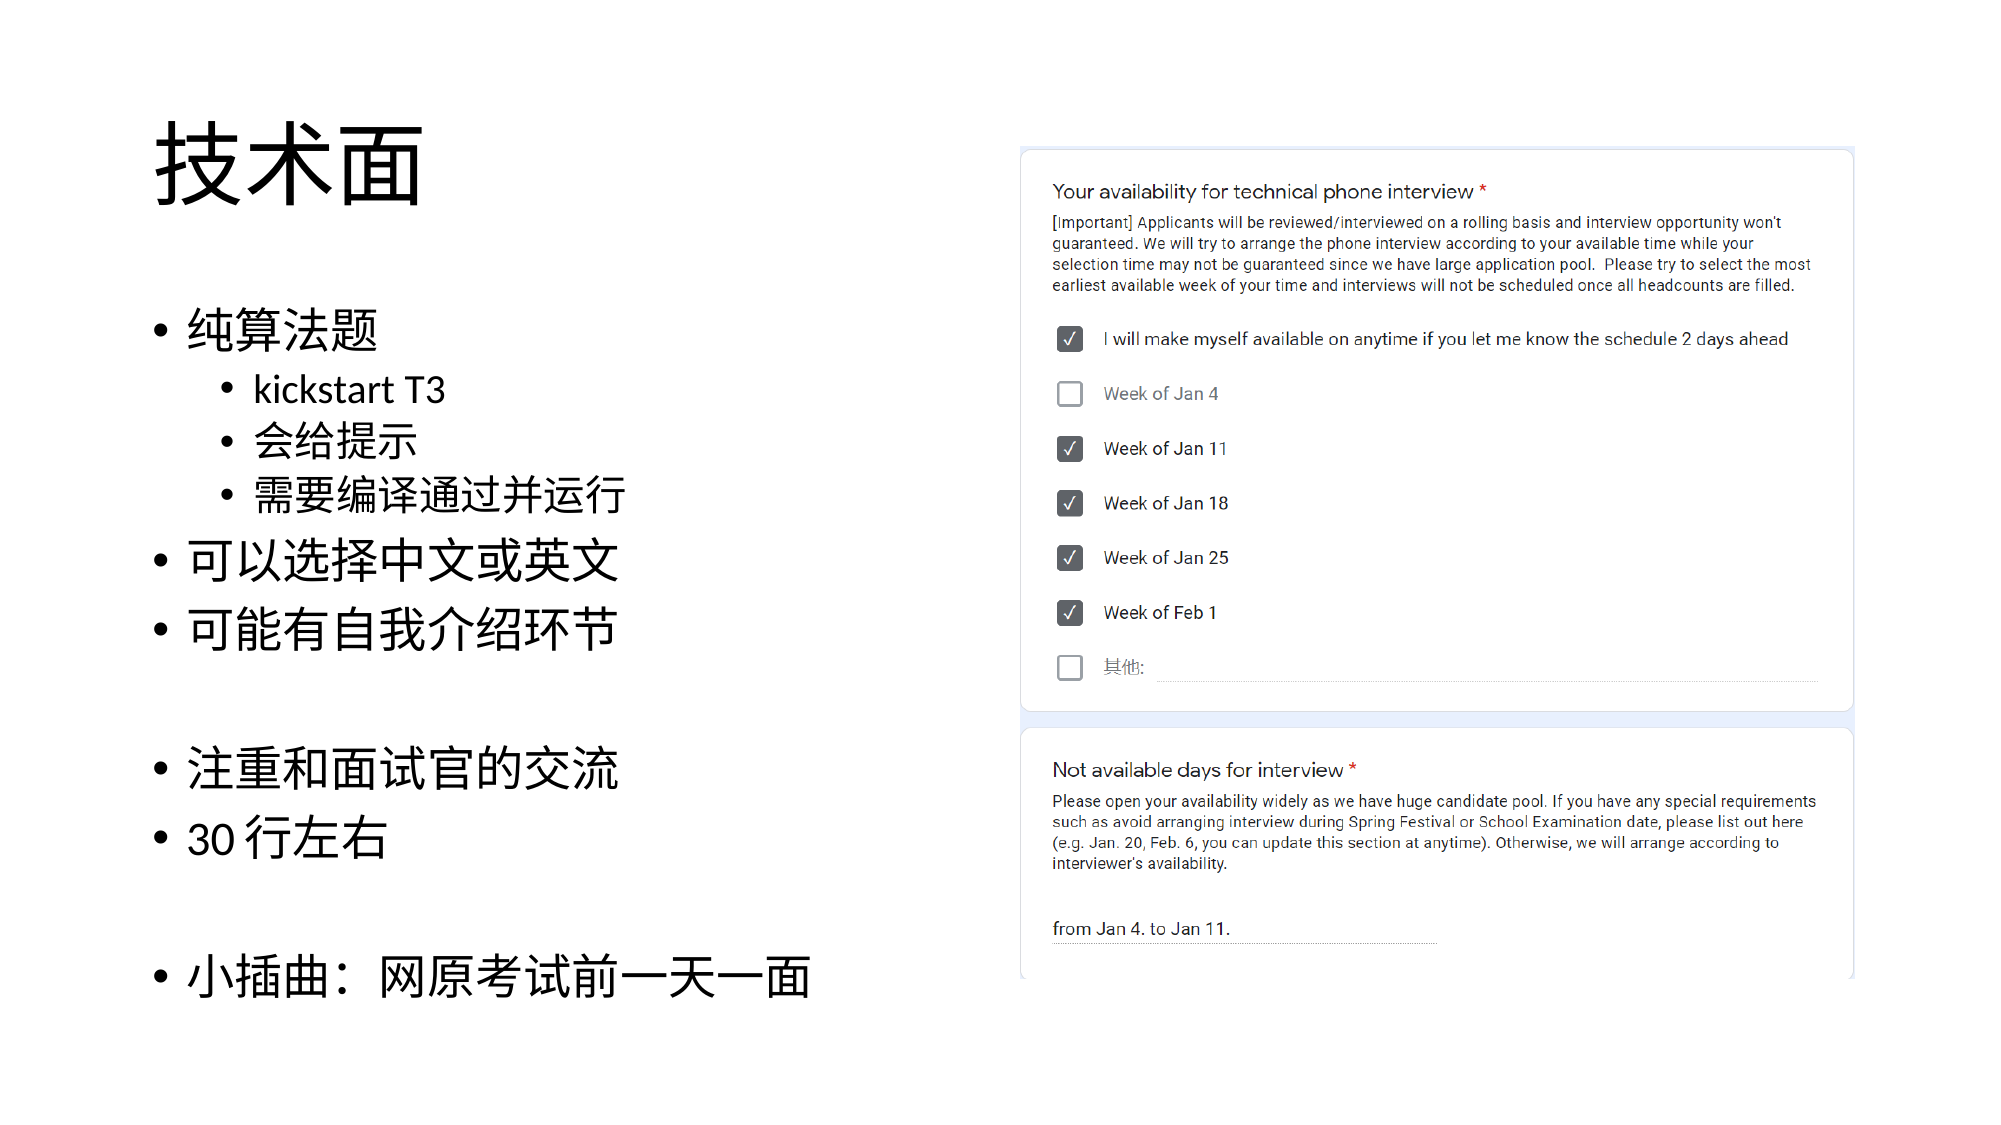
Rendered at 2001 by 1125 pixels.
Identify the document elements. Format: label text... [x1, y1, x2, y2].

title 技术面 [137, 59, 1863, 278]
picture [1020, 146, 1855, 979]
list 纯算法题 kickstart T3 会给提示 需要编译通过并运行 可以选择中文或英文 可能有自我介绍环节 注重和面试官的交流 30行左右 小插曲：网原考试前一天一面 [137, 299, 1863, 1014]
